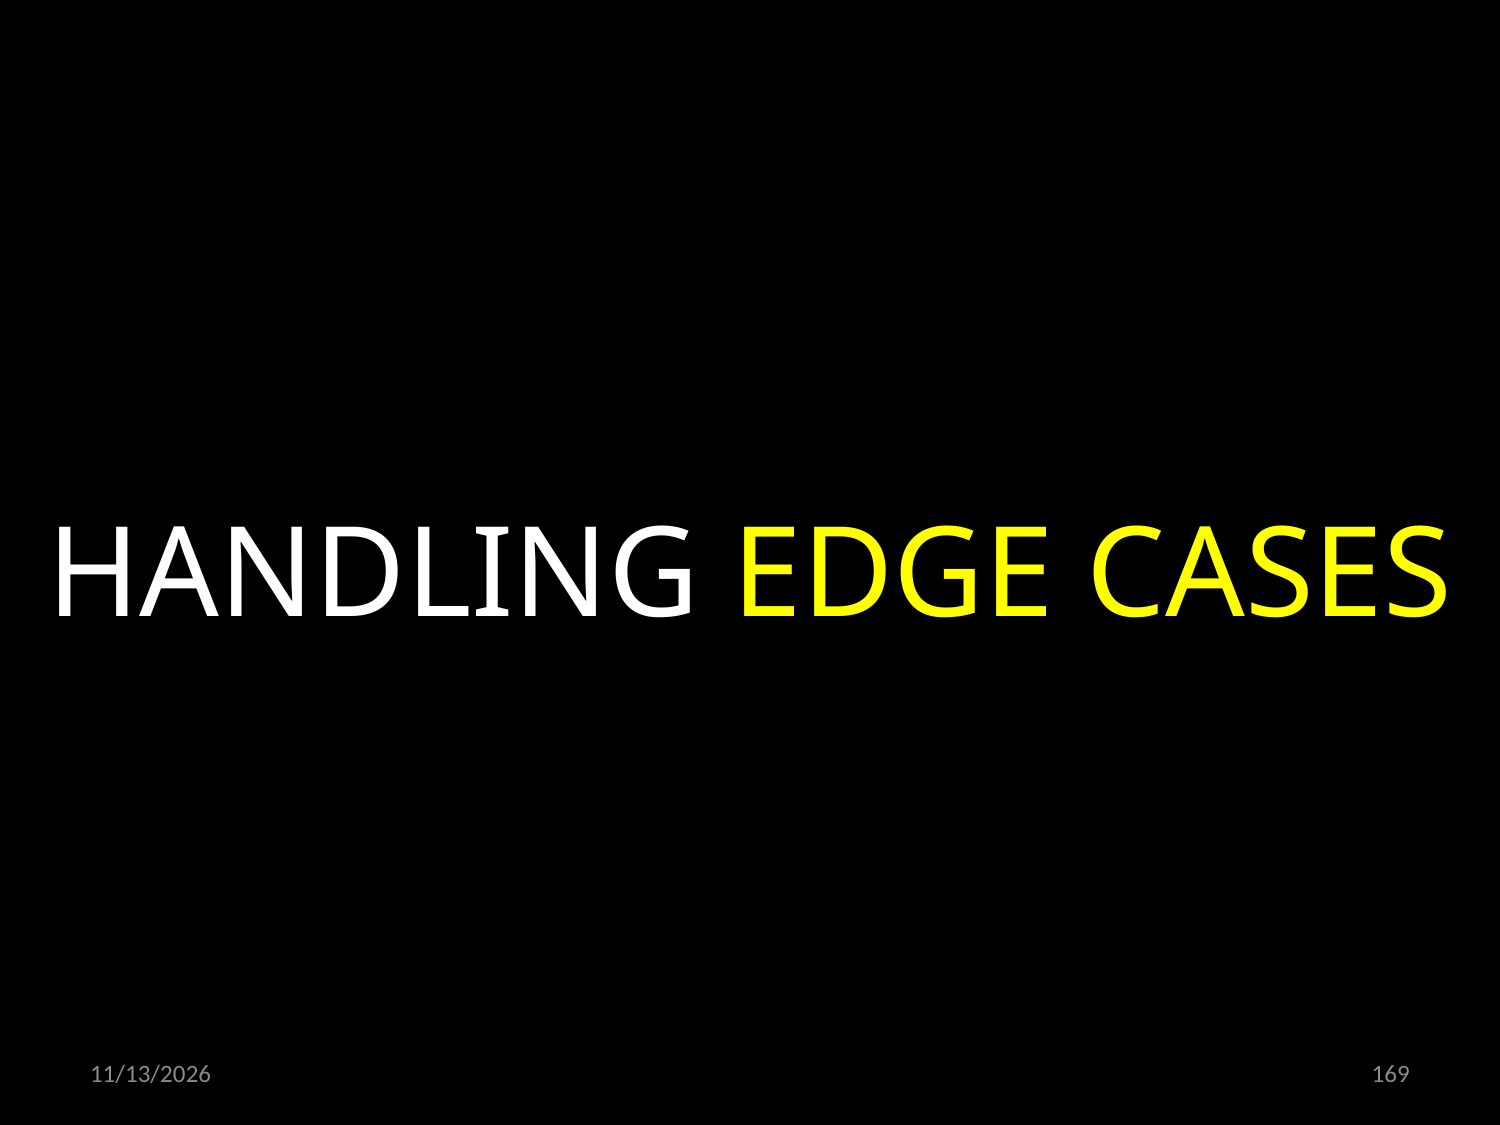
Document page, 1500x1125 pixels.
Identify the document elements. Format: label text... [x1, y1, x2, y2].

list HANDLING EDGE CASES [0, 484, 1500, 586]
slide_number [75, 1042, 425, 1103]
slide_number 169 [1074, 1042, 1425, 1103]
